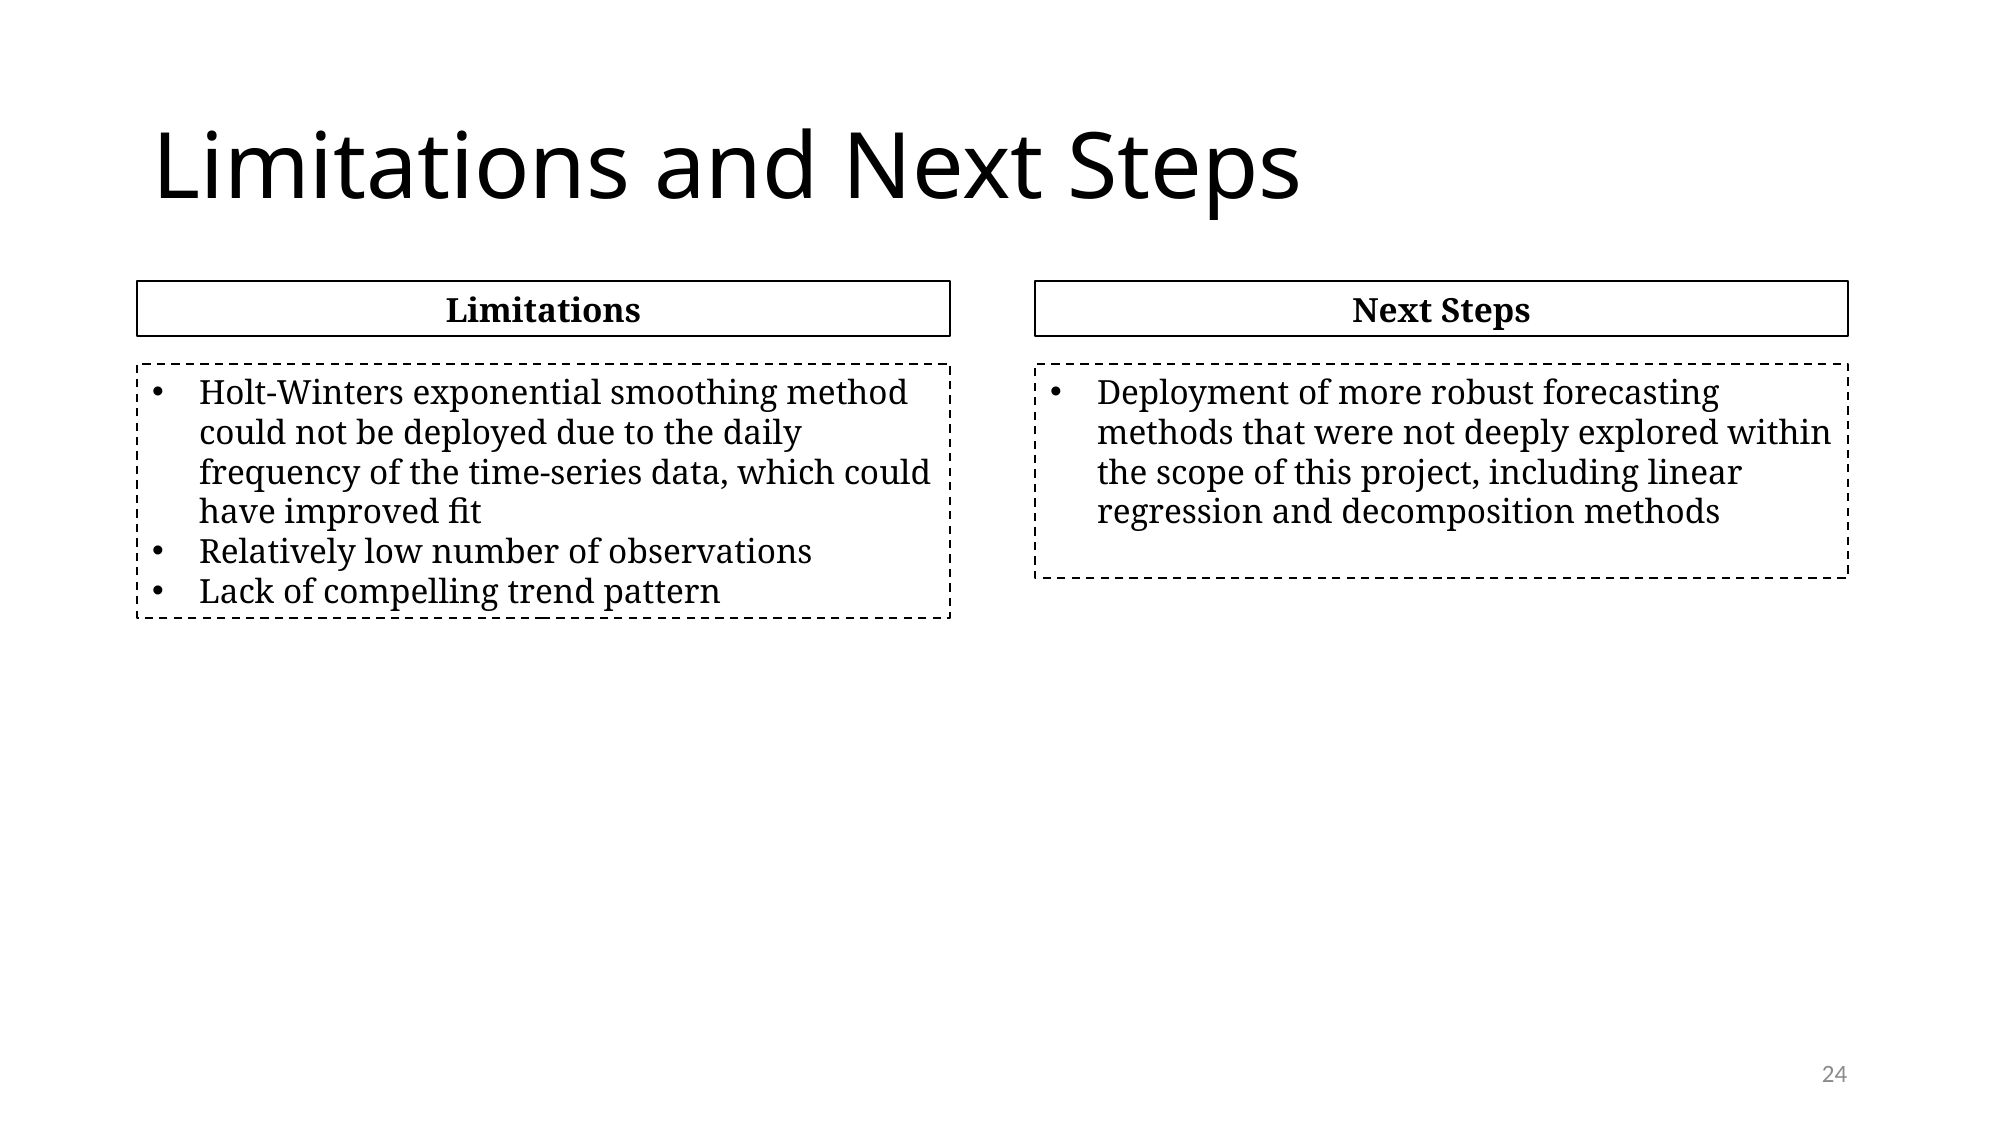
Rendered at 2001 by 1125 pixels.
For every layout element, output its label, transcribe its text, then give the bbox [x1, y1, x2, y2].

text_box Limitations [137, 281, 950, 337]
text_box Holt-Winters exponential smoothing method could not be deployed due to the daily frequency of the time-series data, which could have improved fit Relatively low number of observations Lack of compelling trend pattern [137, 363, 950, 618]
title Limitations and Next Steps [137, 59, 1863, 278]
text_box Deployment of more robust forecasting methods that were not deeply explored within the scope of this project, including linear regression and decomposition methods [1035, 363, 1848, 578]
slide_number 24 [1412, 1042, 1863, 1103]
text_box Next Steps [1035, 281, 1848, 337]
